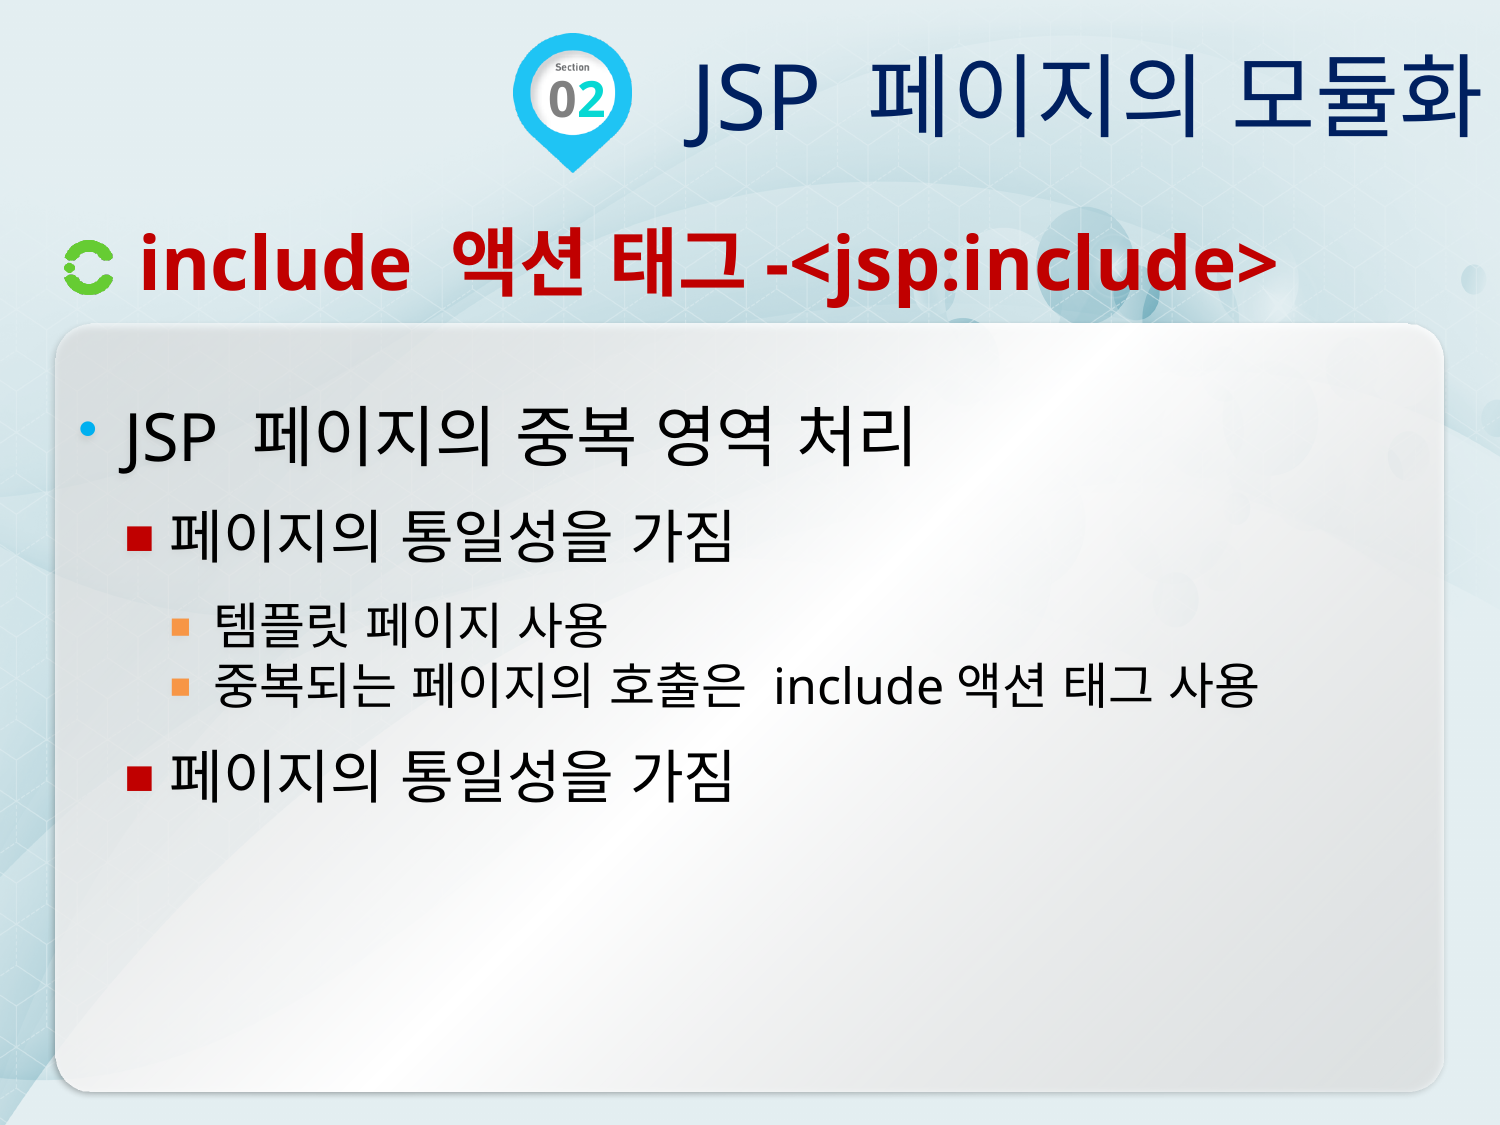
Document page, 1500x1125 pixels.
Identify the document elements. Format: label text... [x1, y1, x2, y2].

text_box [513, 33, 633, 173]
text_box JSP 페이지의 중복 영역 처리 페이지의 통일성을 가짐 템플릿 페이지 사용 중복되는 페이지의 호출은 include액션 태그 사용 페이지의 통일성을 가짐 [53, 321, 1446, 1094]
text_box include 액션 태그-<jsp:include> [123, 208, 1295, 313]
picture [64, 240, 113, 295]
title JSP 페이지의 모듈화 [0, 0, 1500, 188]
